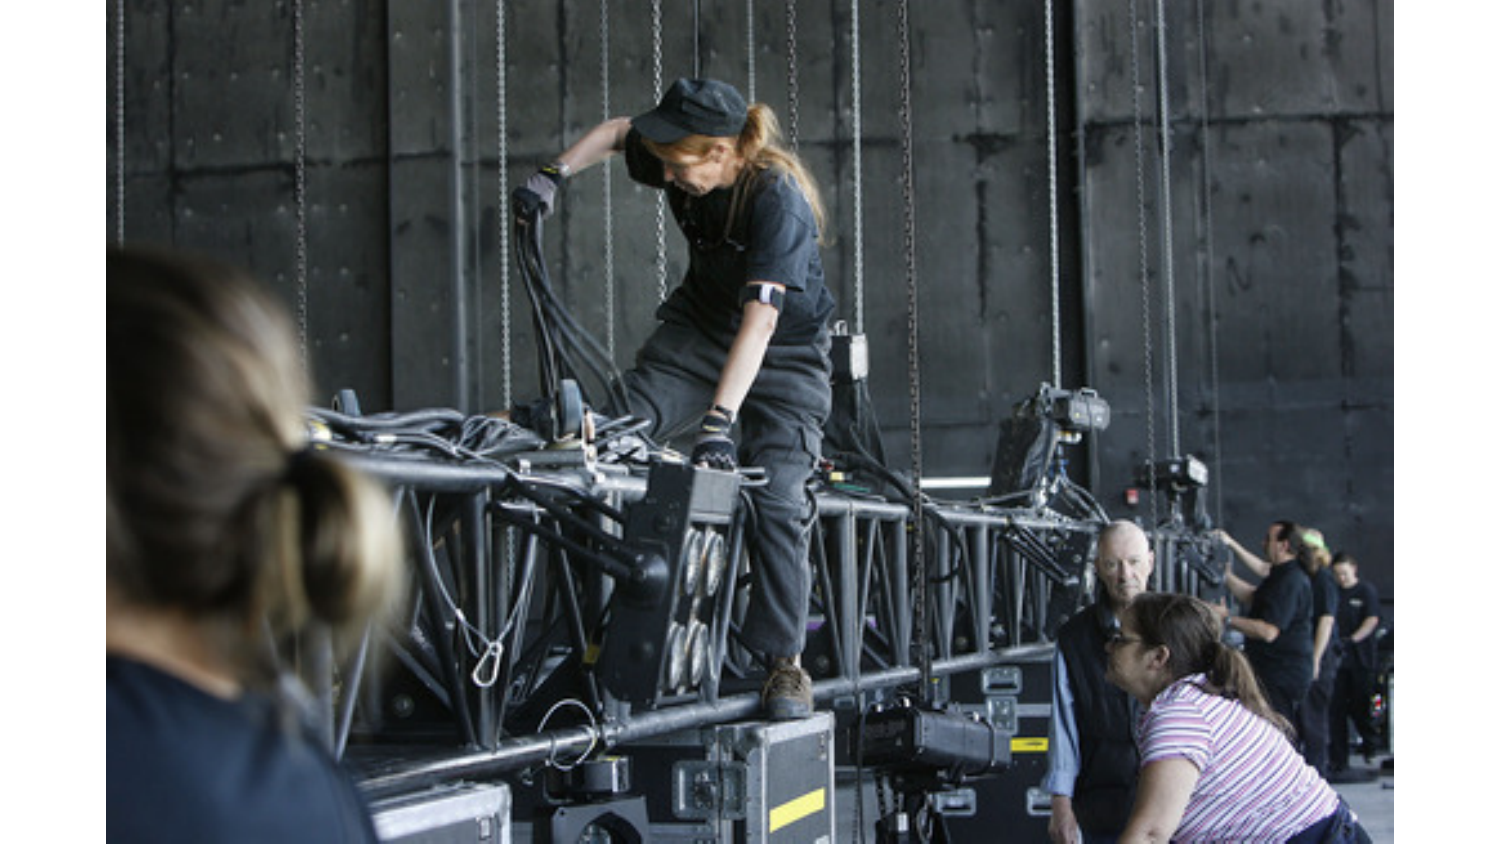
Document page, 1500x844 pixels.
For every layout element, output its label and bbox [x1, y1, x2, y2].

picture [106, 0, 1394, 844]
